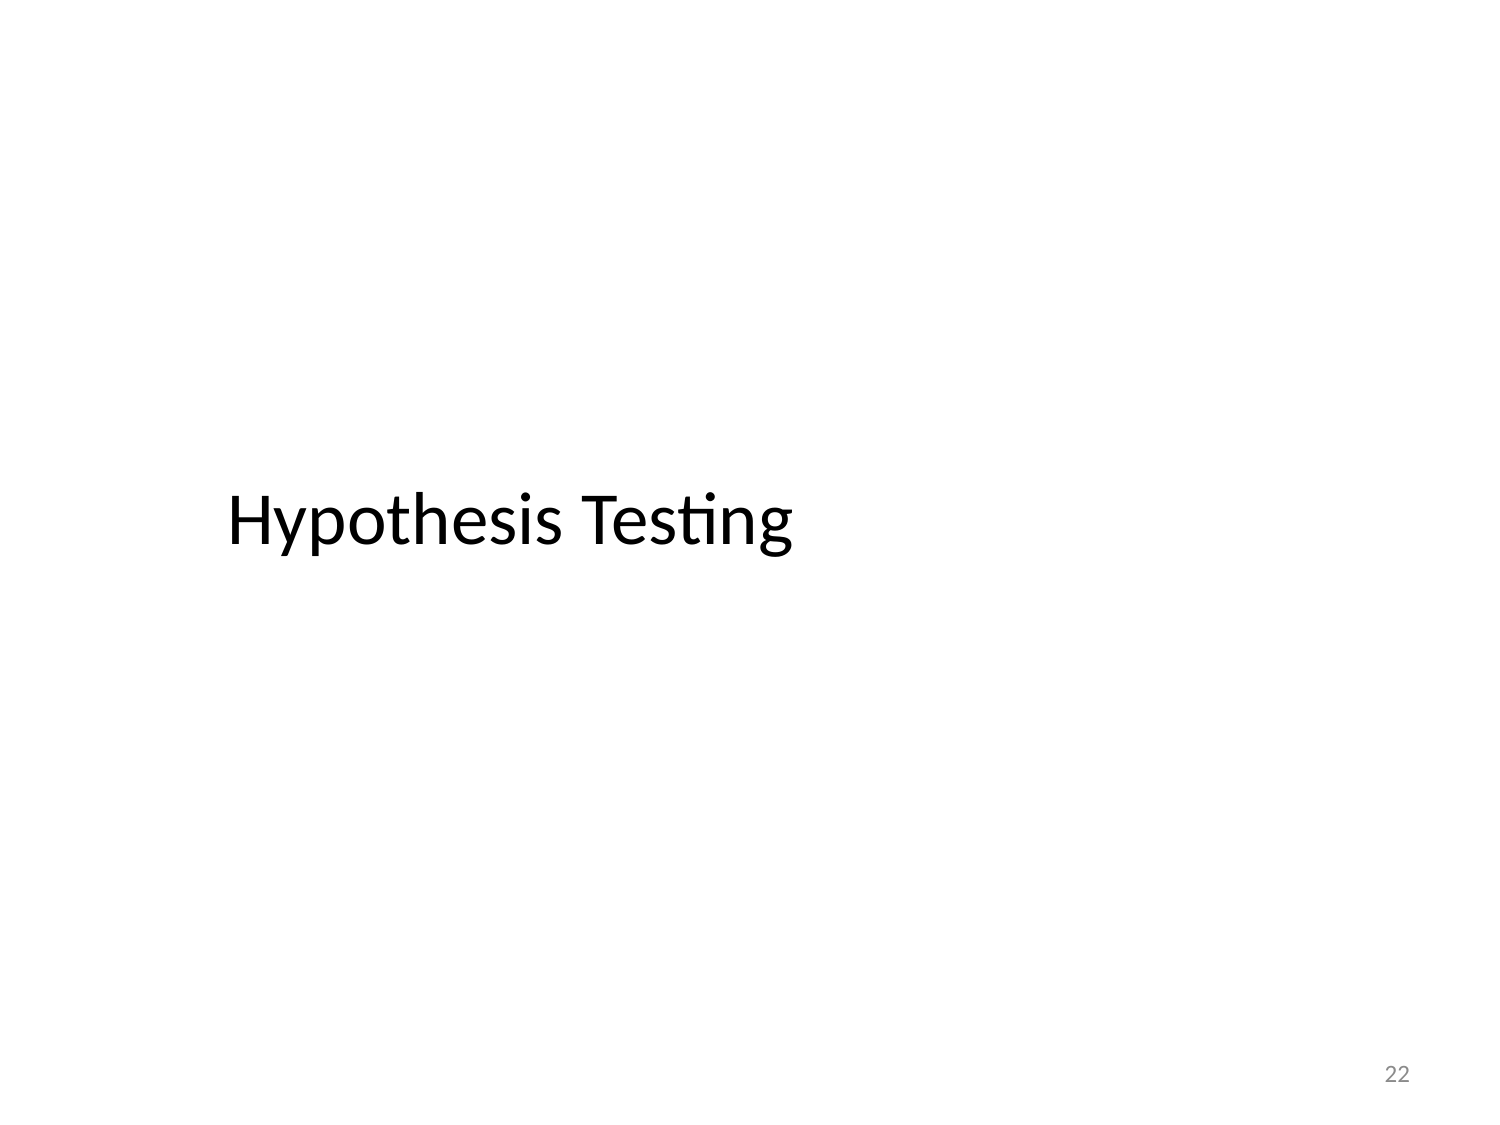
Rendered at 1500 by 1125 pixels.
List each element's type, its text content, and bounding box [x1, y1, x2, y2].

slide_number 22 [1074, 1042, 1425, 1103]
text_box Hypothesis Testing [212, 462, 1013, 568]
